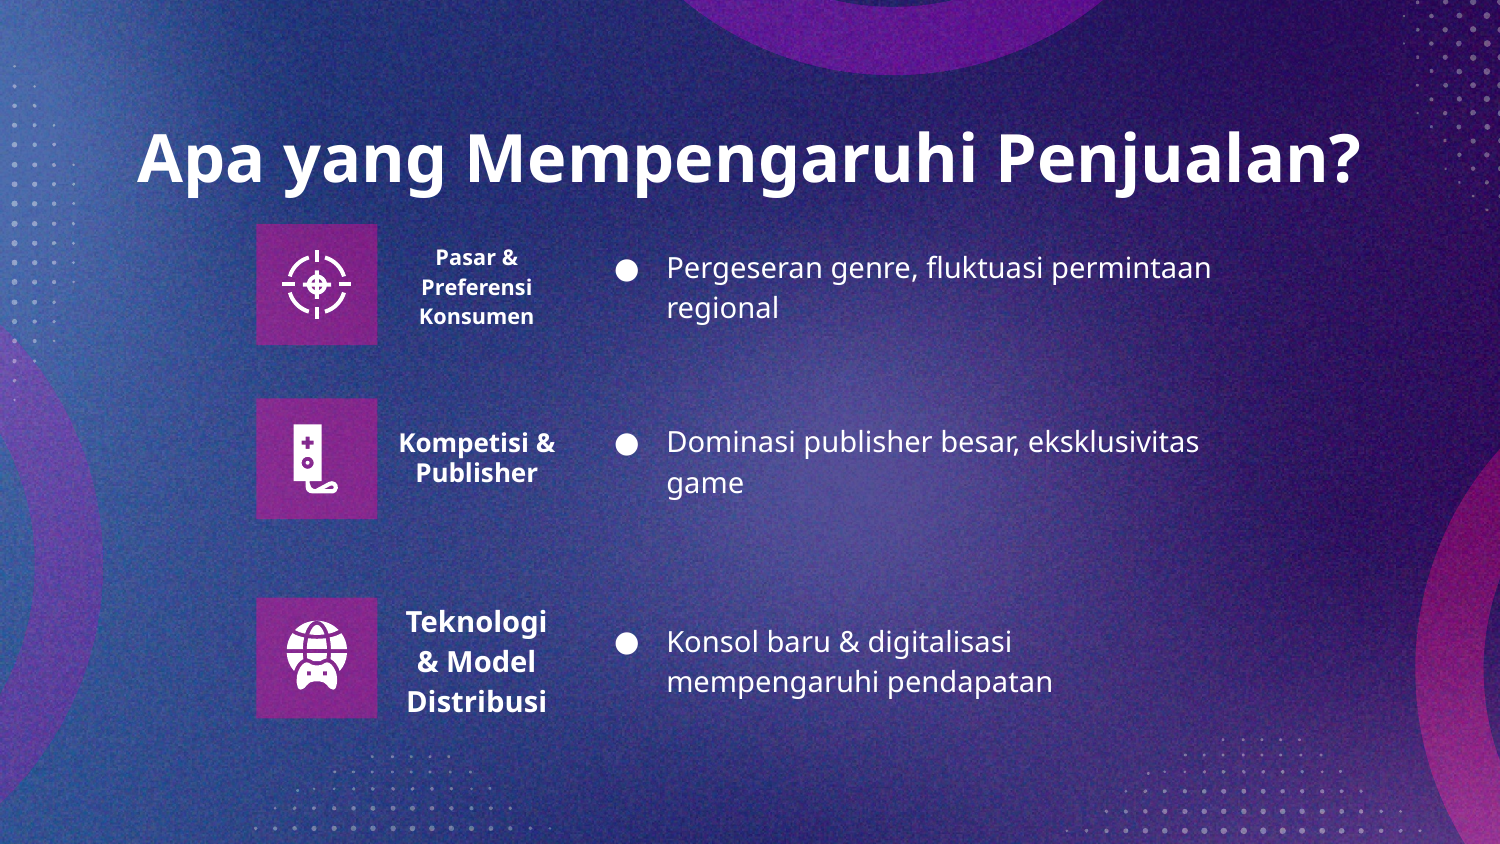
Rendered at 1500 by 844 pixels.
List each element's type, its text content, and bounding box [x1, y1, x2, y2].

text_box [282, 249, 352, 320]
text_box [286, 620, 348, 690]
subtitle Pasar & Preferensi Konsumen [377, 224, 577, 346]
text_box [293, 424, 341, 494]
text_box [256, 597, 377, 719]
title Apa yang Mempengaruhi Penjualan? [118, 88, 1382, 183]
subtitle Dominasi publisher besar, eksklusivitas game [577, 398, 1244, 520]
subtitle Kompetisi & Publisher [377, 398, 577, 520]
subtitle Konsol baru & digitalisasi mempengaruhi pendapatan [577, 597, 1244, 719]
text_box [256, 398, 377, 520]
text_box [256, 224, 377, 346]
subtitle Teknologi & Model Distribusi [377, 597, 577, 719]
subtitle Pergeseran genre, fluktuasi permintaan regional [577, 224, 1244, 346]
